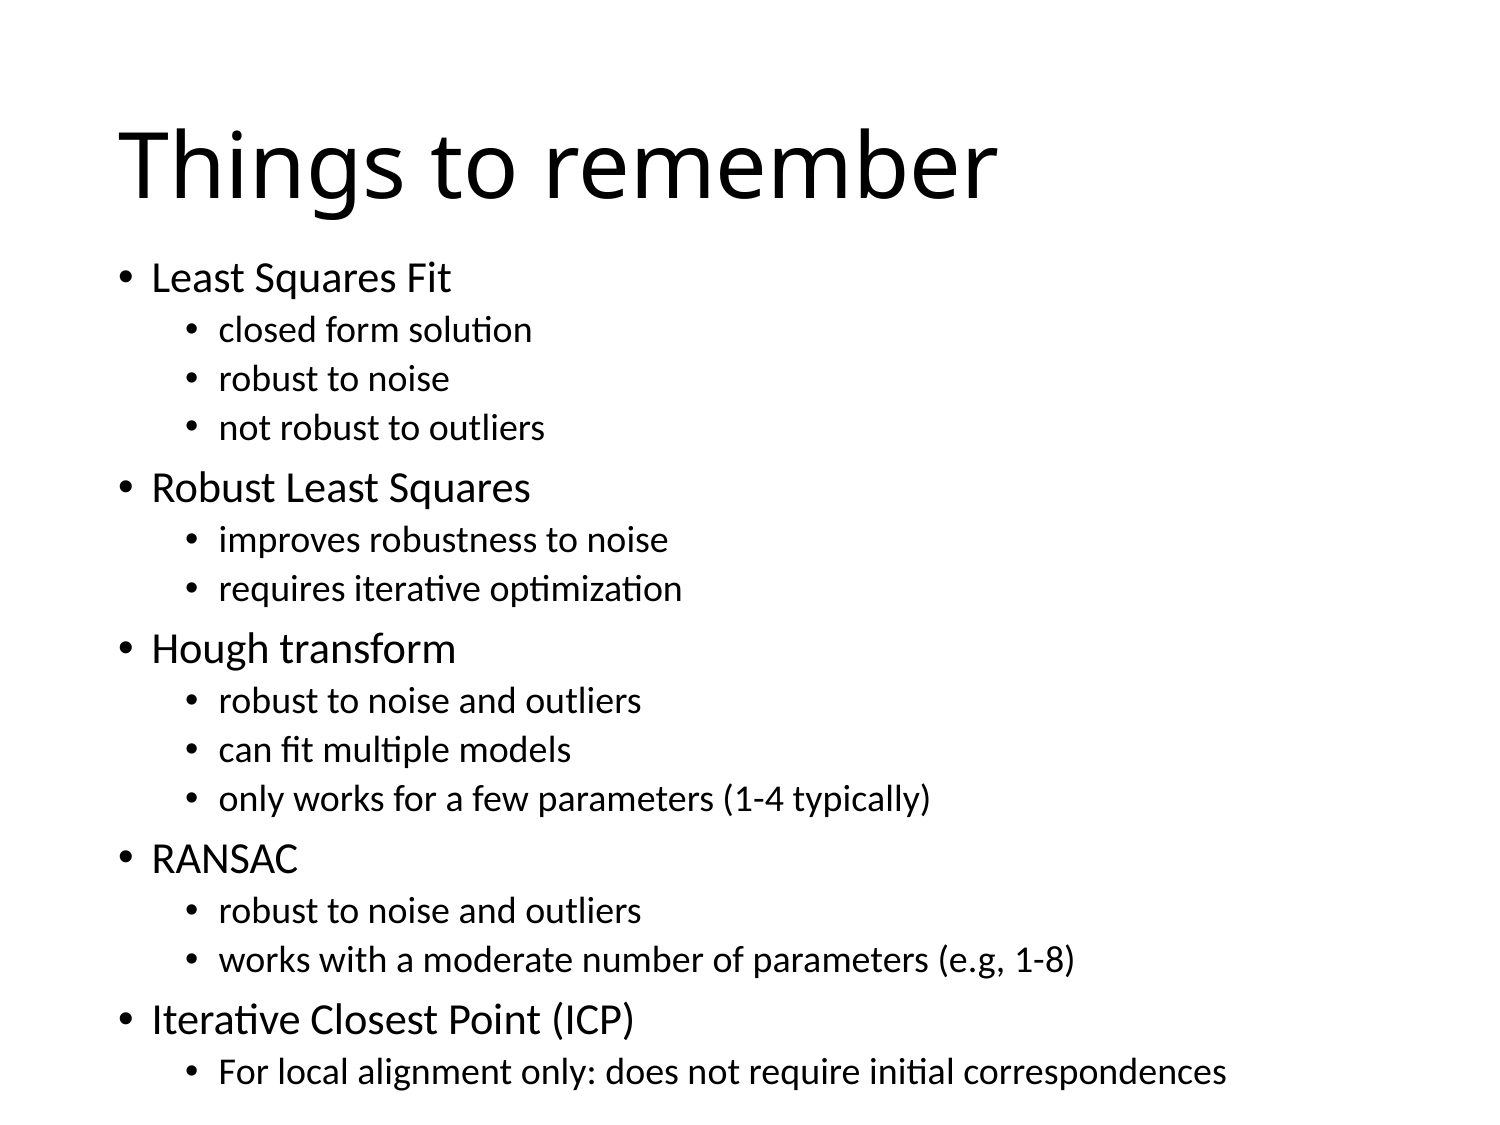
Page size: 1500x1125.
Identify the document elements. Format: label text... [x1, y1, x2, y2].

list Least Squares Fit closed form solution robust to noise not robust to outliers Robust Least Squares improves robustness to noise requires iterative optimization Hough transform robust to noise and outliers can fit multiple models only works for a few parameters (1-4 typically) RANSAC robust to noise and outliers works with a moderate number of parameters (e.g, 1-8) Iterative Closest Point (ICP) For local alignment only: does not require initial correspondences [103, 247, 1397, 1111]
title Things to remember [103, 59, 1397, 247]
